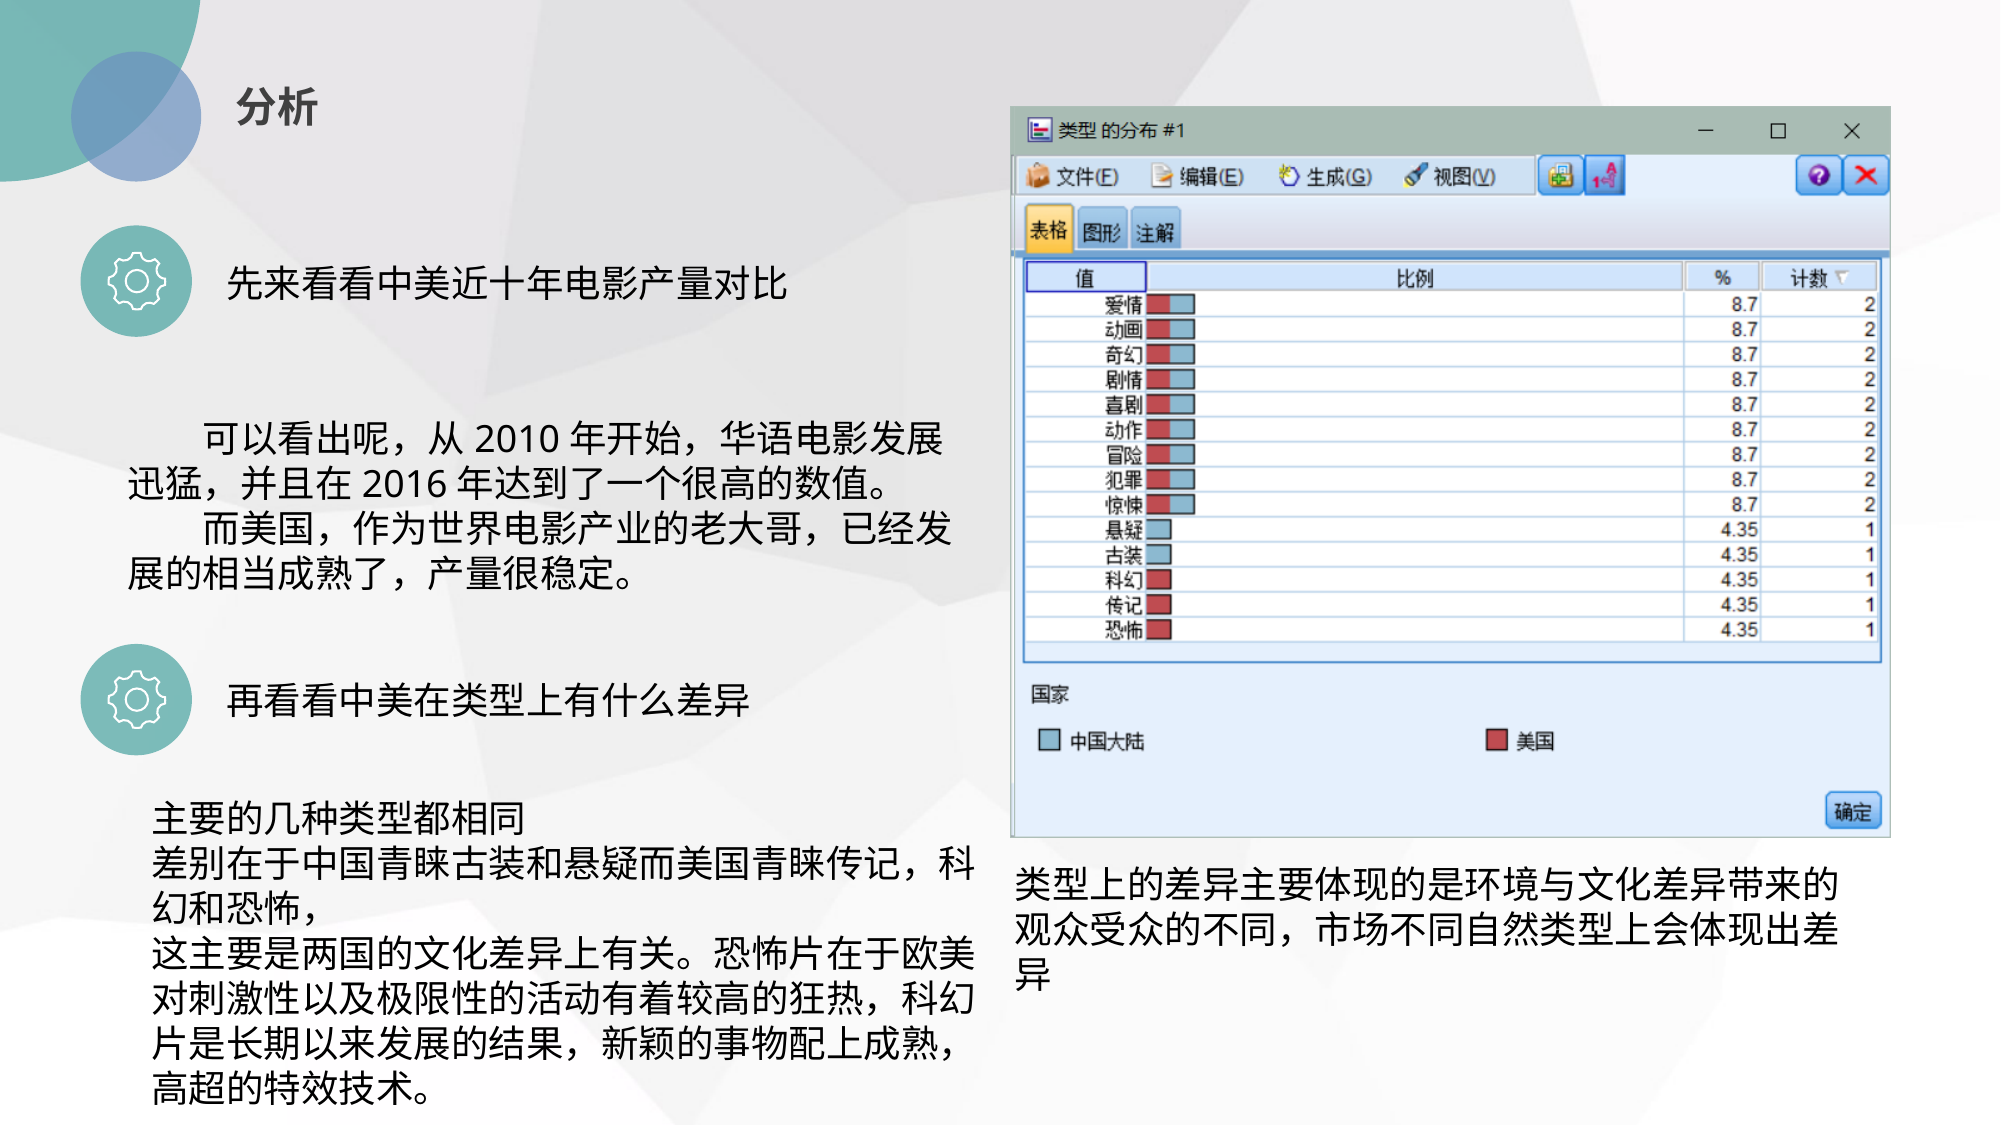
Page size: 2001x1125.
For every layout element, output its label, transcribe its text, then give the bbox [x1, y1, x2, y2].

text_box 类型上的差异主要体现的是环境与文化差异带来的观众受众的不同，市场不同自然类型上会体现出差异 [999, 853, 1864, 1004]
text_box 可以看出呢，从2010年开始，华语电影发展迅猛，并且在2016年达到了一个很高的数值。 而美国，作为世界电影产业的老大哥，已经发展的相当成熟了，产量很稳定。 [113, 408, 984, 603]
text_box [0, 0, 202, 183]
text_box [70, 50, 203, 183]
picture [0, 0, 2001, 1125]
text_box 主要的几种类型都相同 差别在于中国青睐古装和悬疑而美国青睐传记，科幻和恐怖， 这主要是两国的文化差异上有关。恐怖片在于欧美对刺激性以及极限性的活动有着较高的狂热，科幻片是长期以来发展的结果，新颖的事物配上成熟，高超的特效技术。 [136, 787, 1007, 1117]
text_box 先来看看中美近十年电影产量对比 [192, 252, 1010, 313]
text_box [80, 225, 192, 337]
text_box 再看看中美在类型上有什么差异 [192, 669, 1010, 729]
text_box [80, 643, 192, 756]
text_box 分析 [220, 73, 335, 139]
